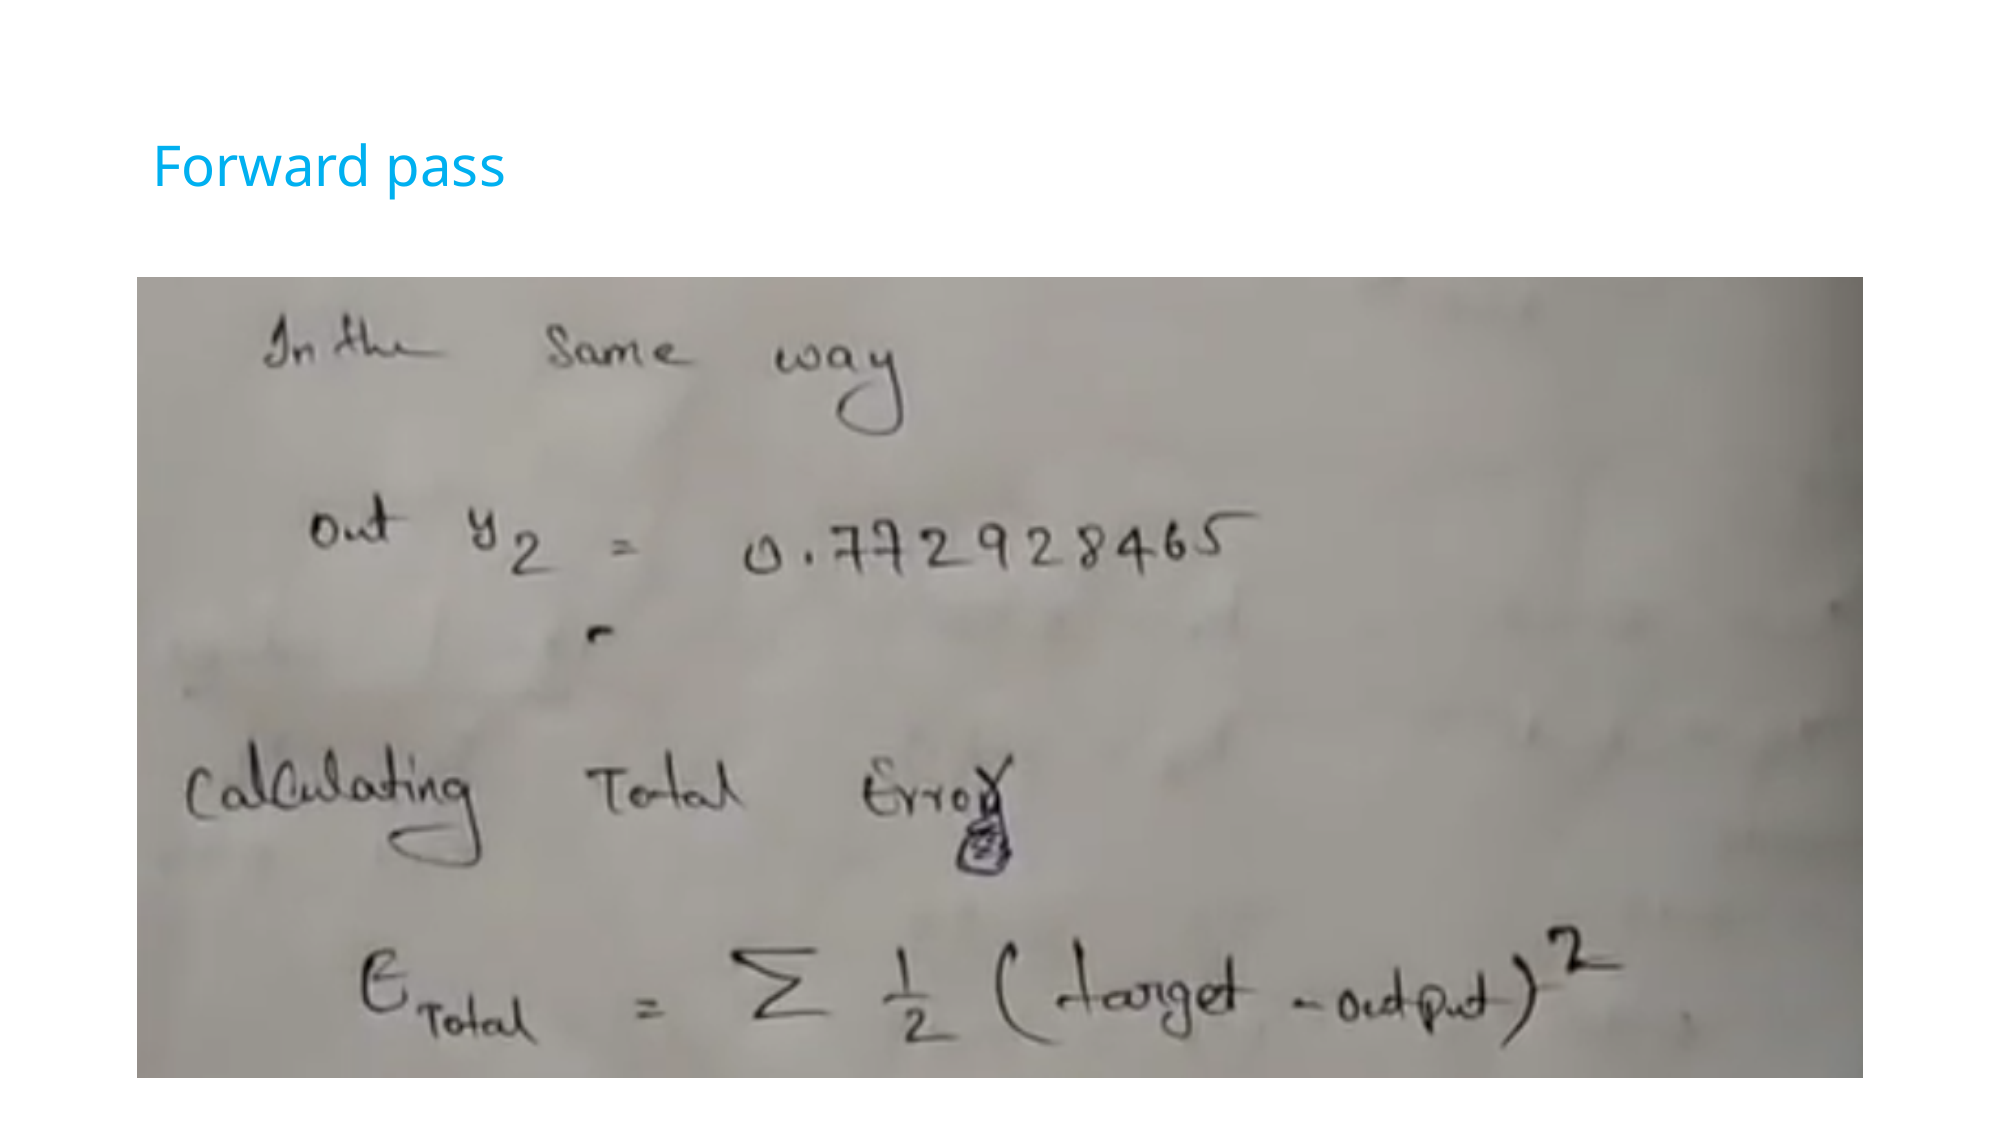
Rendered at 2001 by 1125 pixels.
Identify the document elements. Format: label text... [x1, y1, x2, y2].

title Forward pass [137, 59, 1863, 277]
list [137, 277, 1863, 1078]
